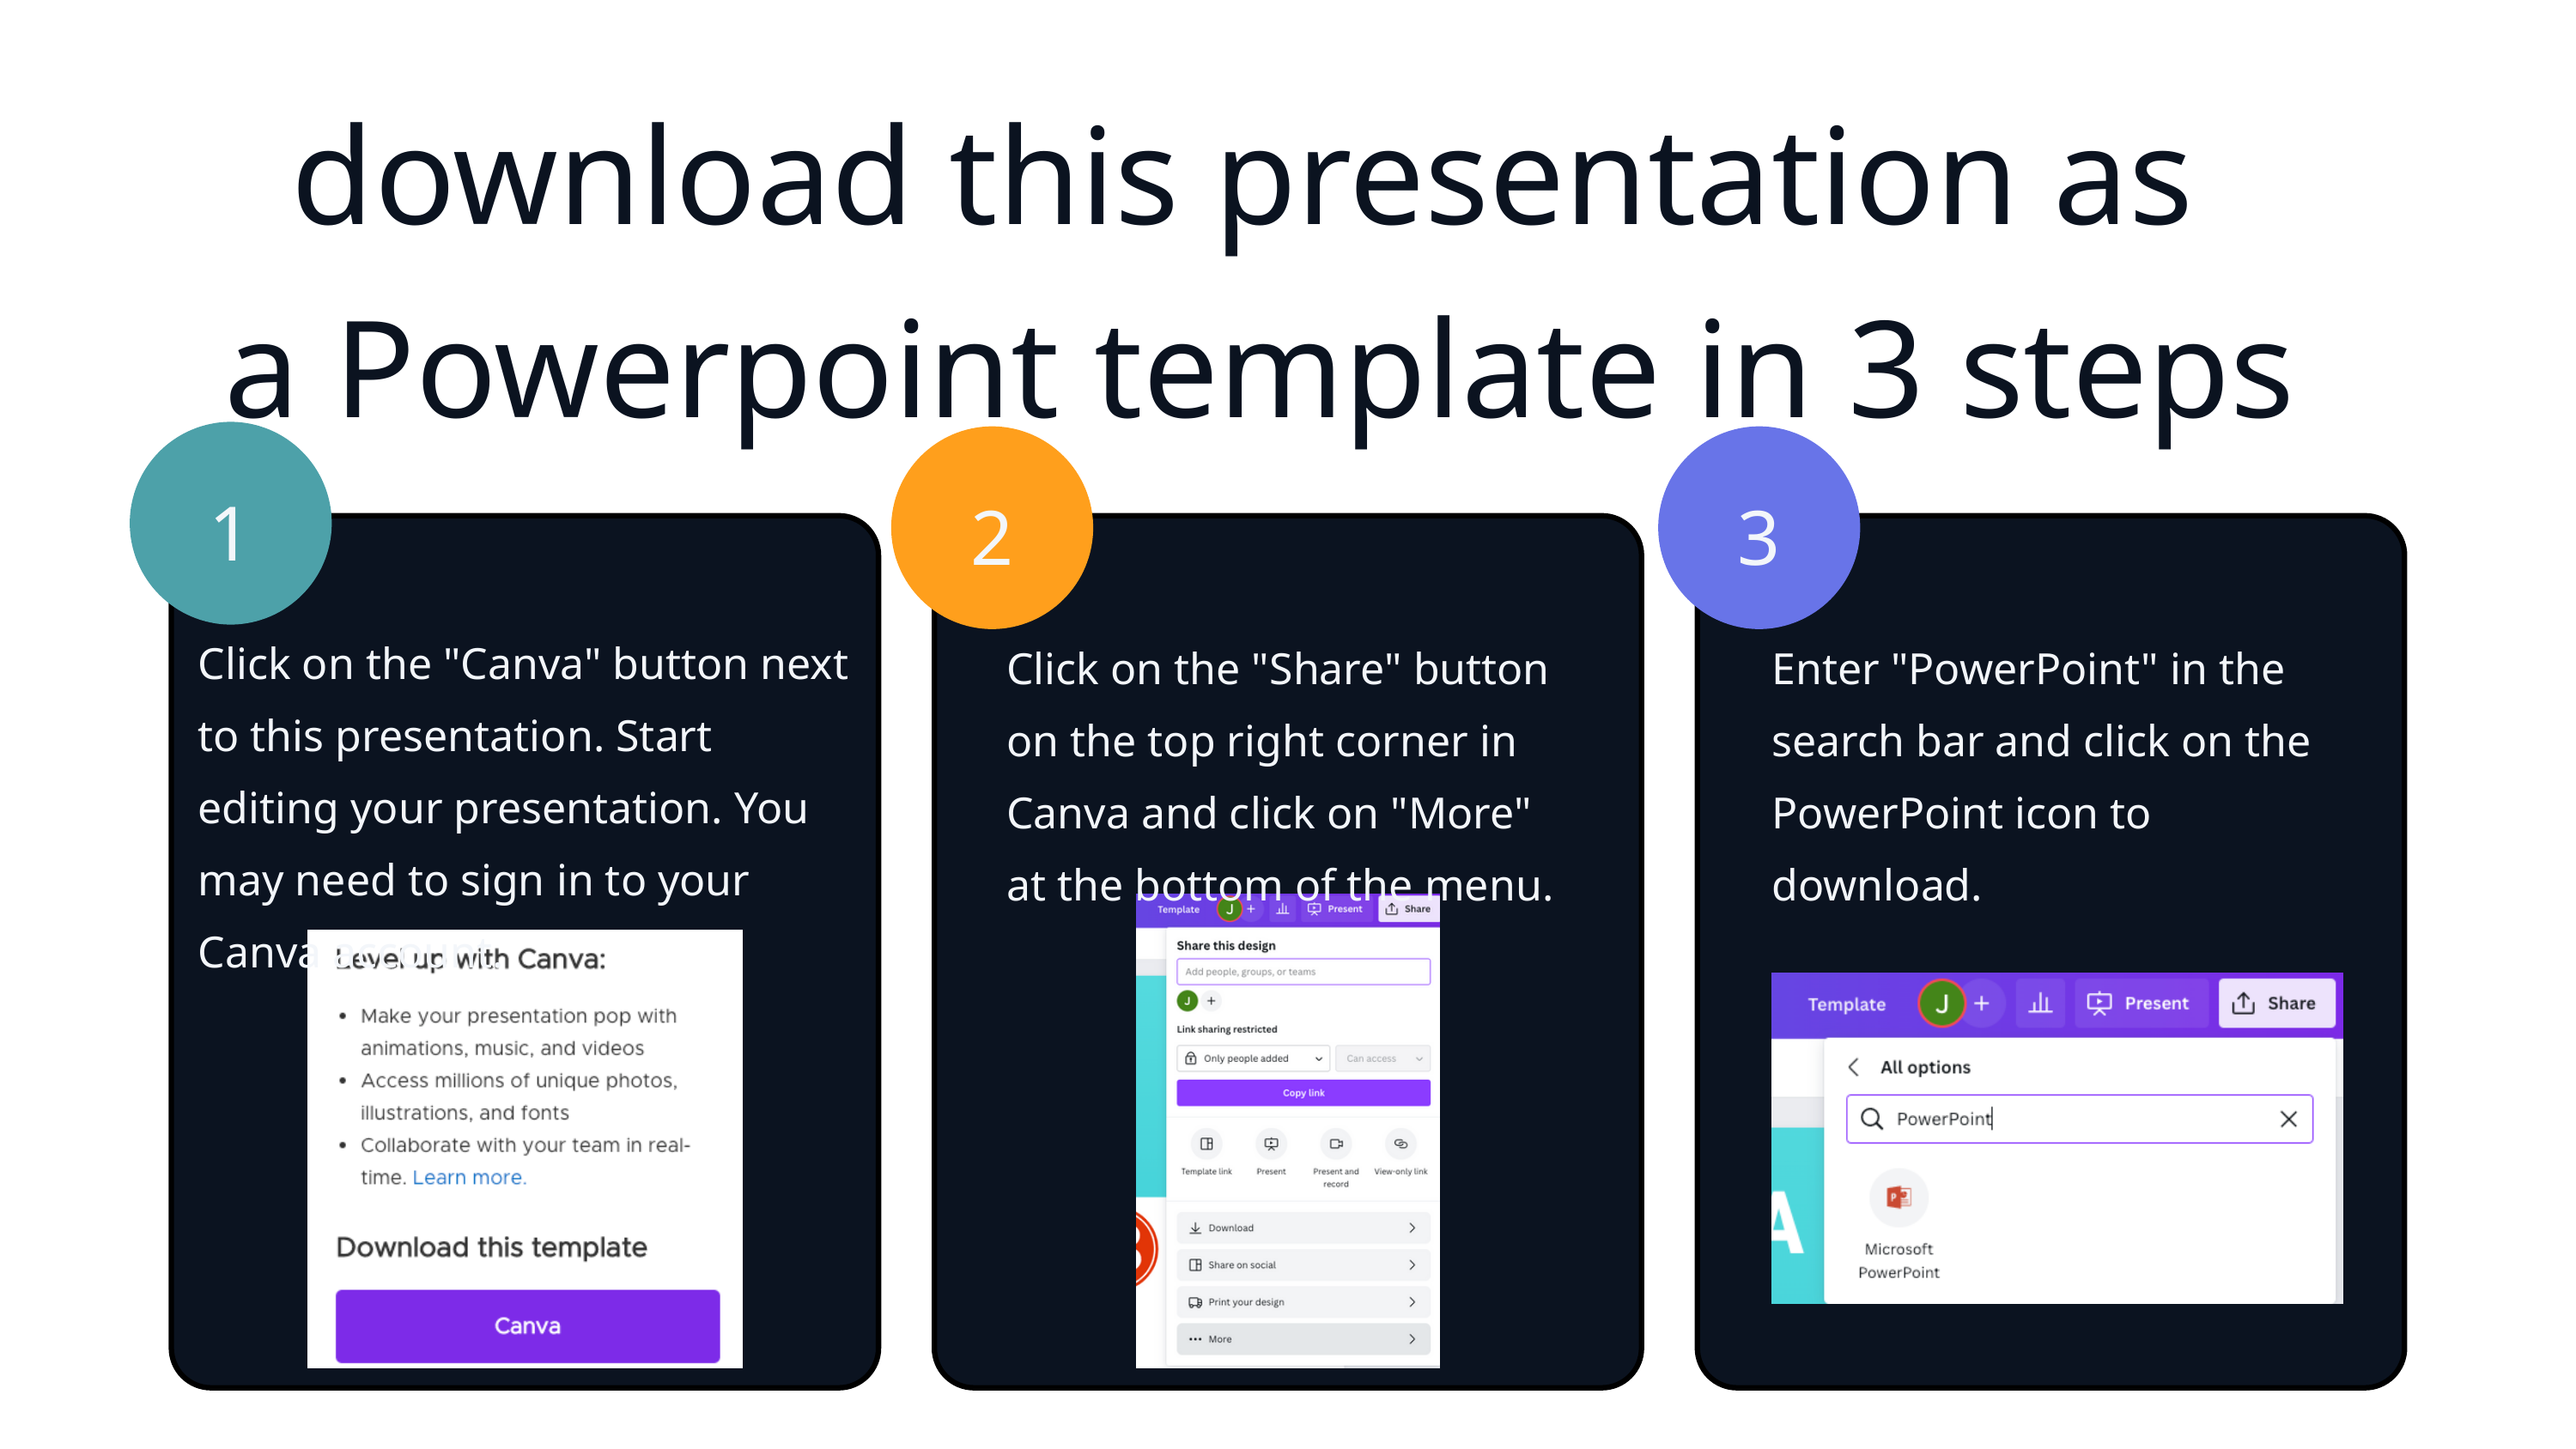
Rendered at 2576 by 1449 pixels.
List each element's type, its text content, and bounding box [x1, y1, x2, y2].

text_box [171, 494, 879, 1388]
text_box download this presentation as a Powerpoint template in 3 steps [116, 58, 2405, 445]
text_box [129, 419, 332, 625]
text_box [890, 423, 1094, 630]
picture [307, 930, 743, 1368]
picture [1135, 894, 1441, 1368]
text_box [933, 494, 1642, 1388]
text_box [1697, 494, 2405, 1388]
picture [1771, 973, 2344, 1304]
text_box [1657, 423, 1861, 630]
